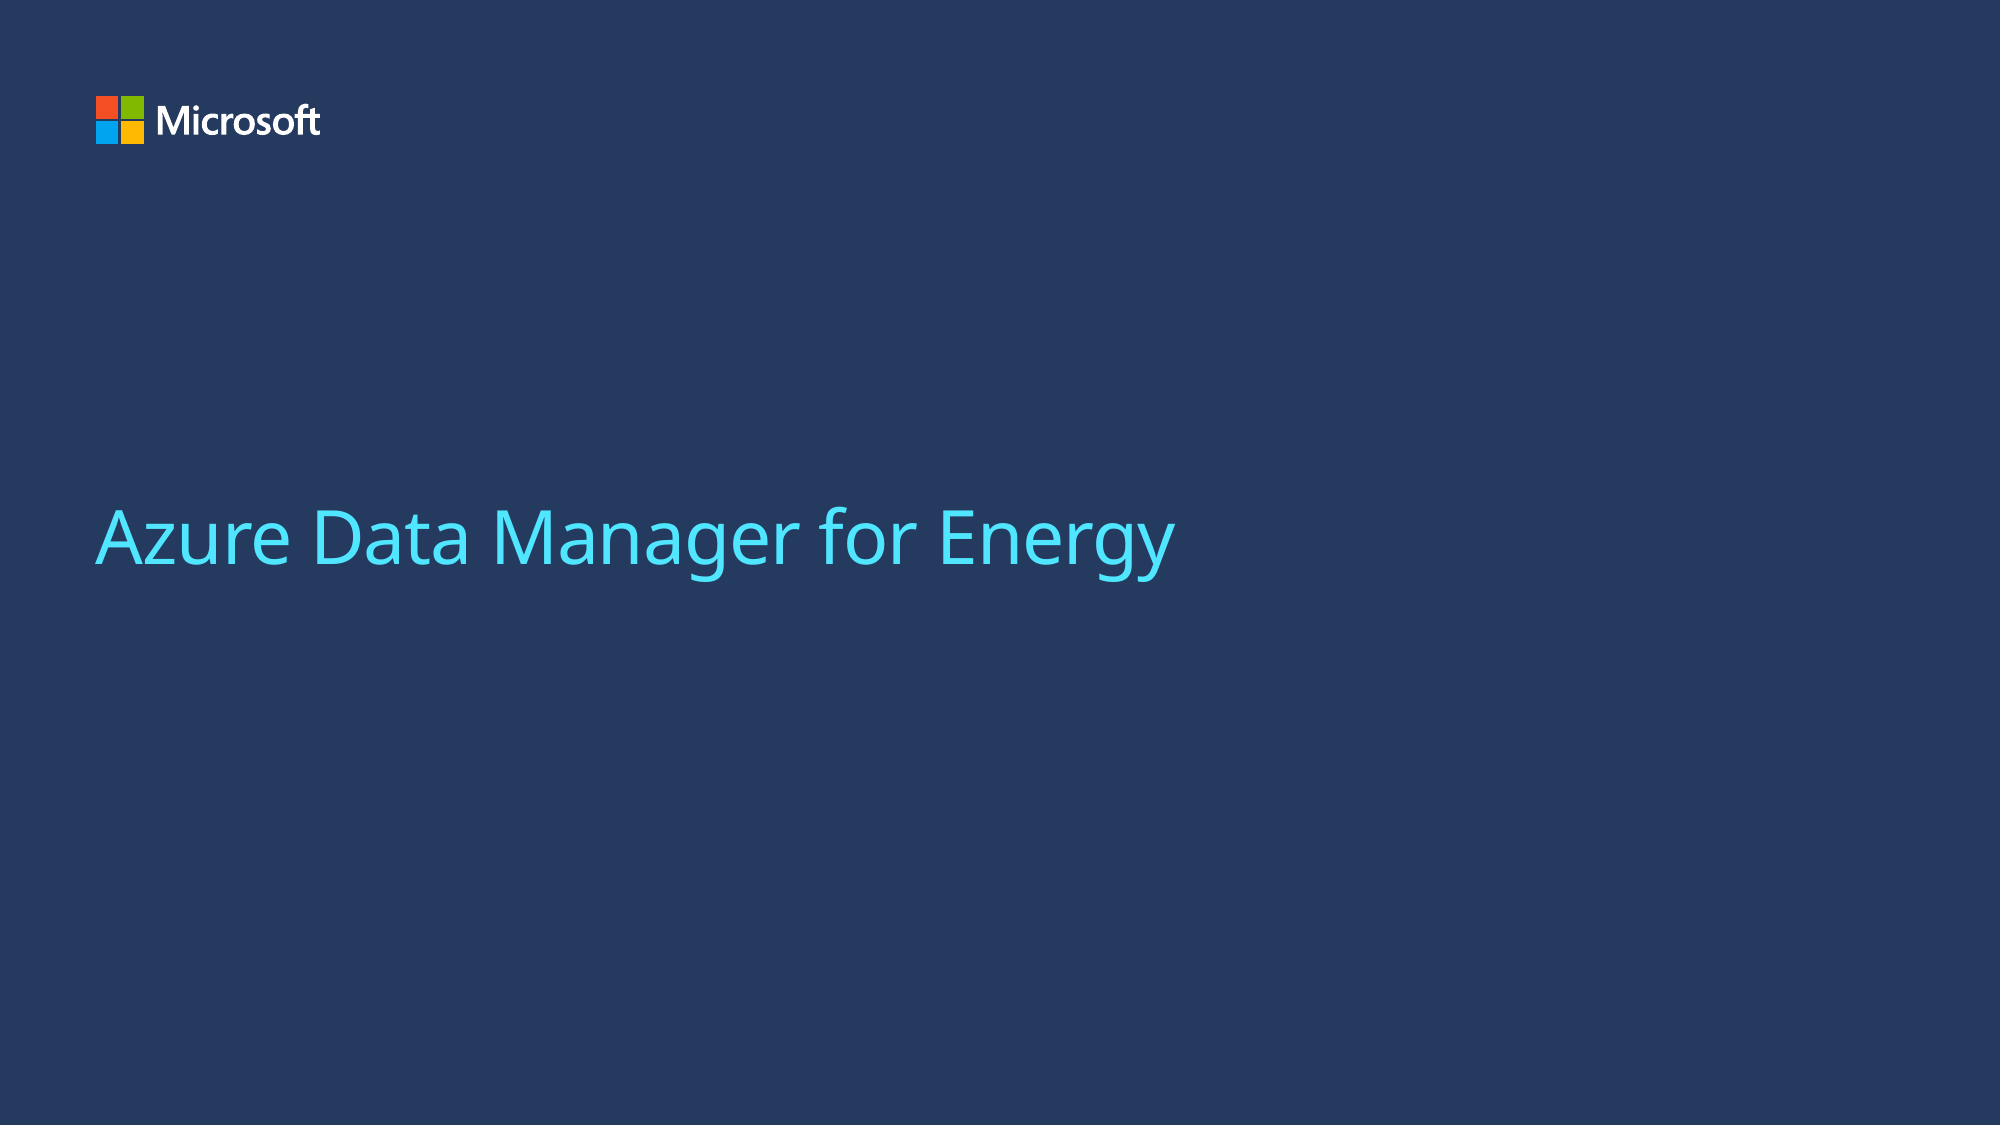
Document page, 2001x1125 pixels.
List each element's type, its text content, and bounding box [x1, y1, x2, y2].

title Azure Data Manager for Energy [95, 488, 1596, 580]
